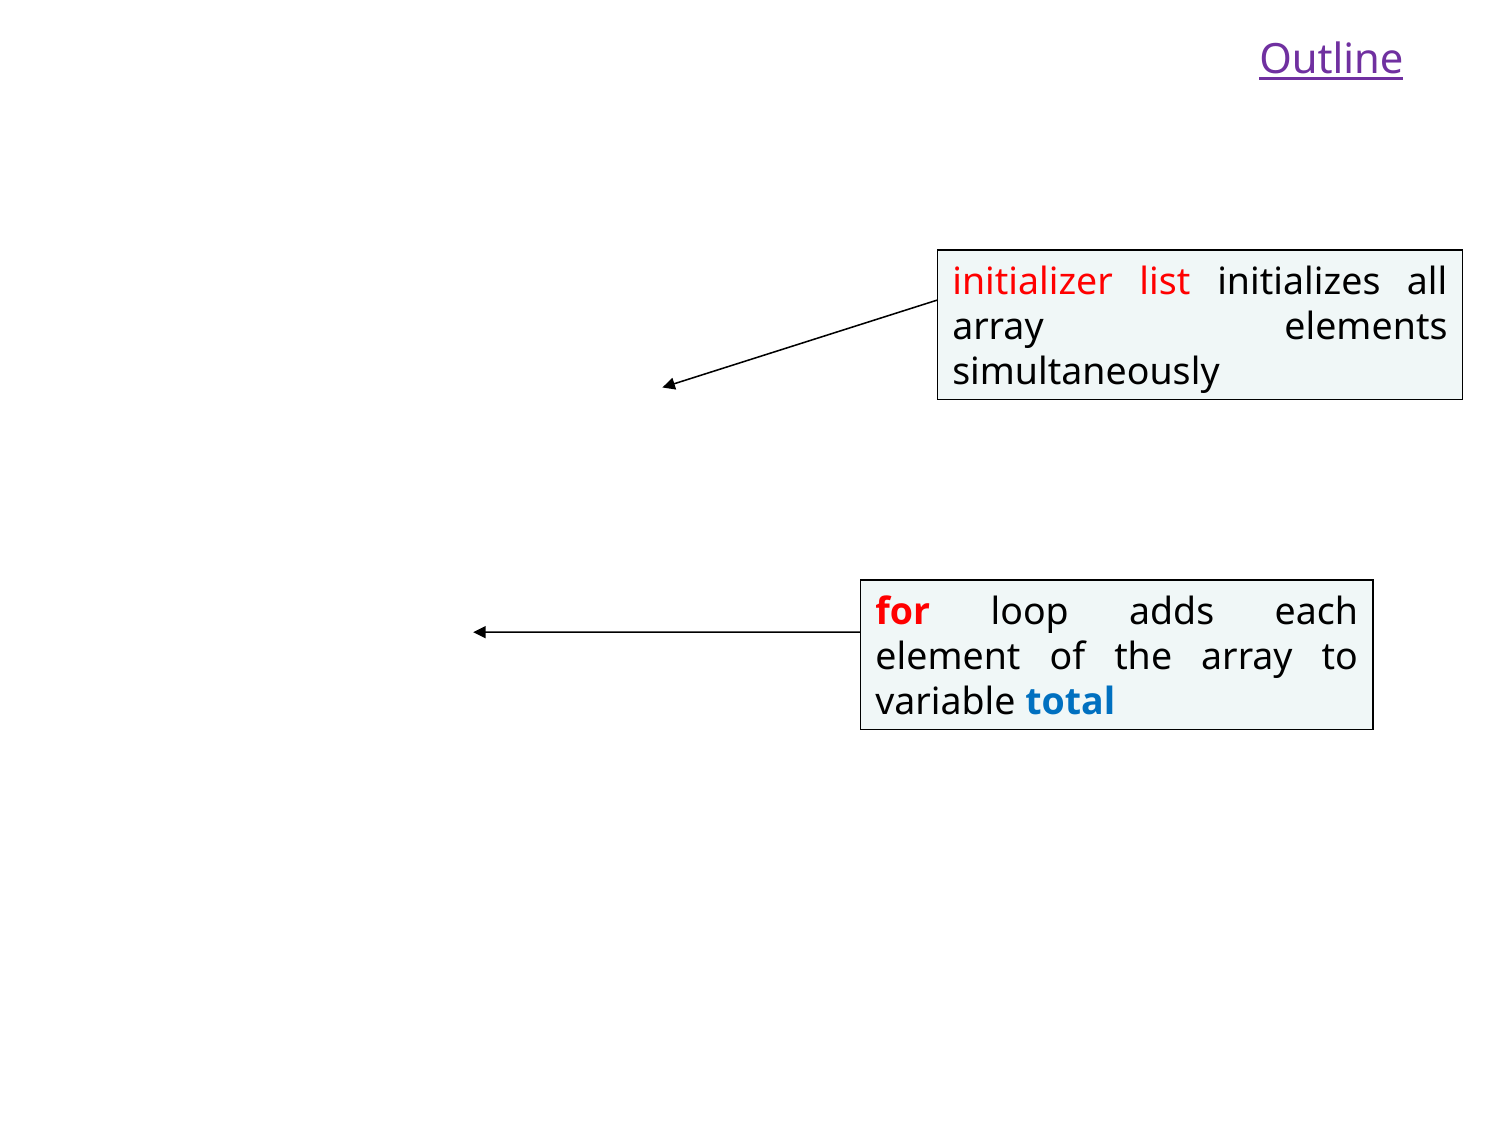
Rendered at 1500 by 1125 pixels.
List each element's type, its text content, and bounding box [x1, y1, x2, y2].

text_box initializer list initializes all array elements simultaneously [1161, 249, 1463, 400]
text_box Outline [1162, 24, 1500, 90]
text_box for loop adds each element of the array to variable total [1161, 579, 1374, 730]
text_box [0, 0, 1157, 1125]
